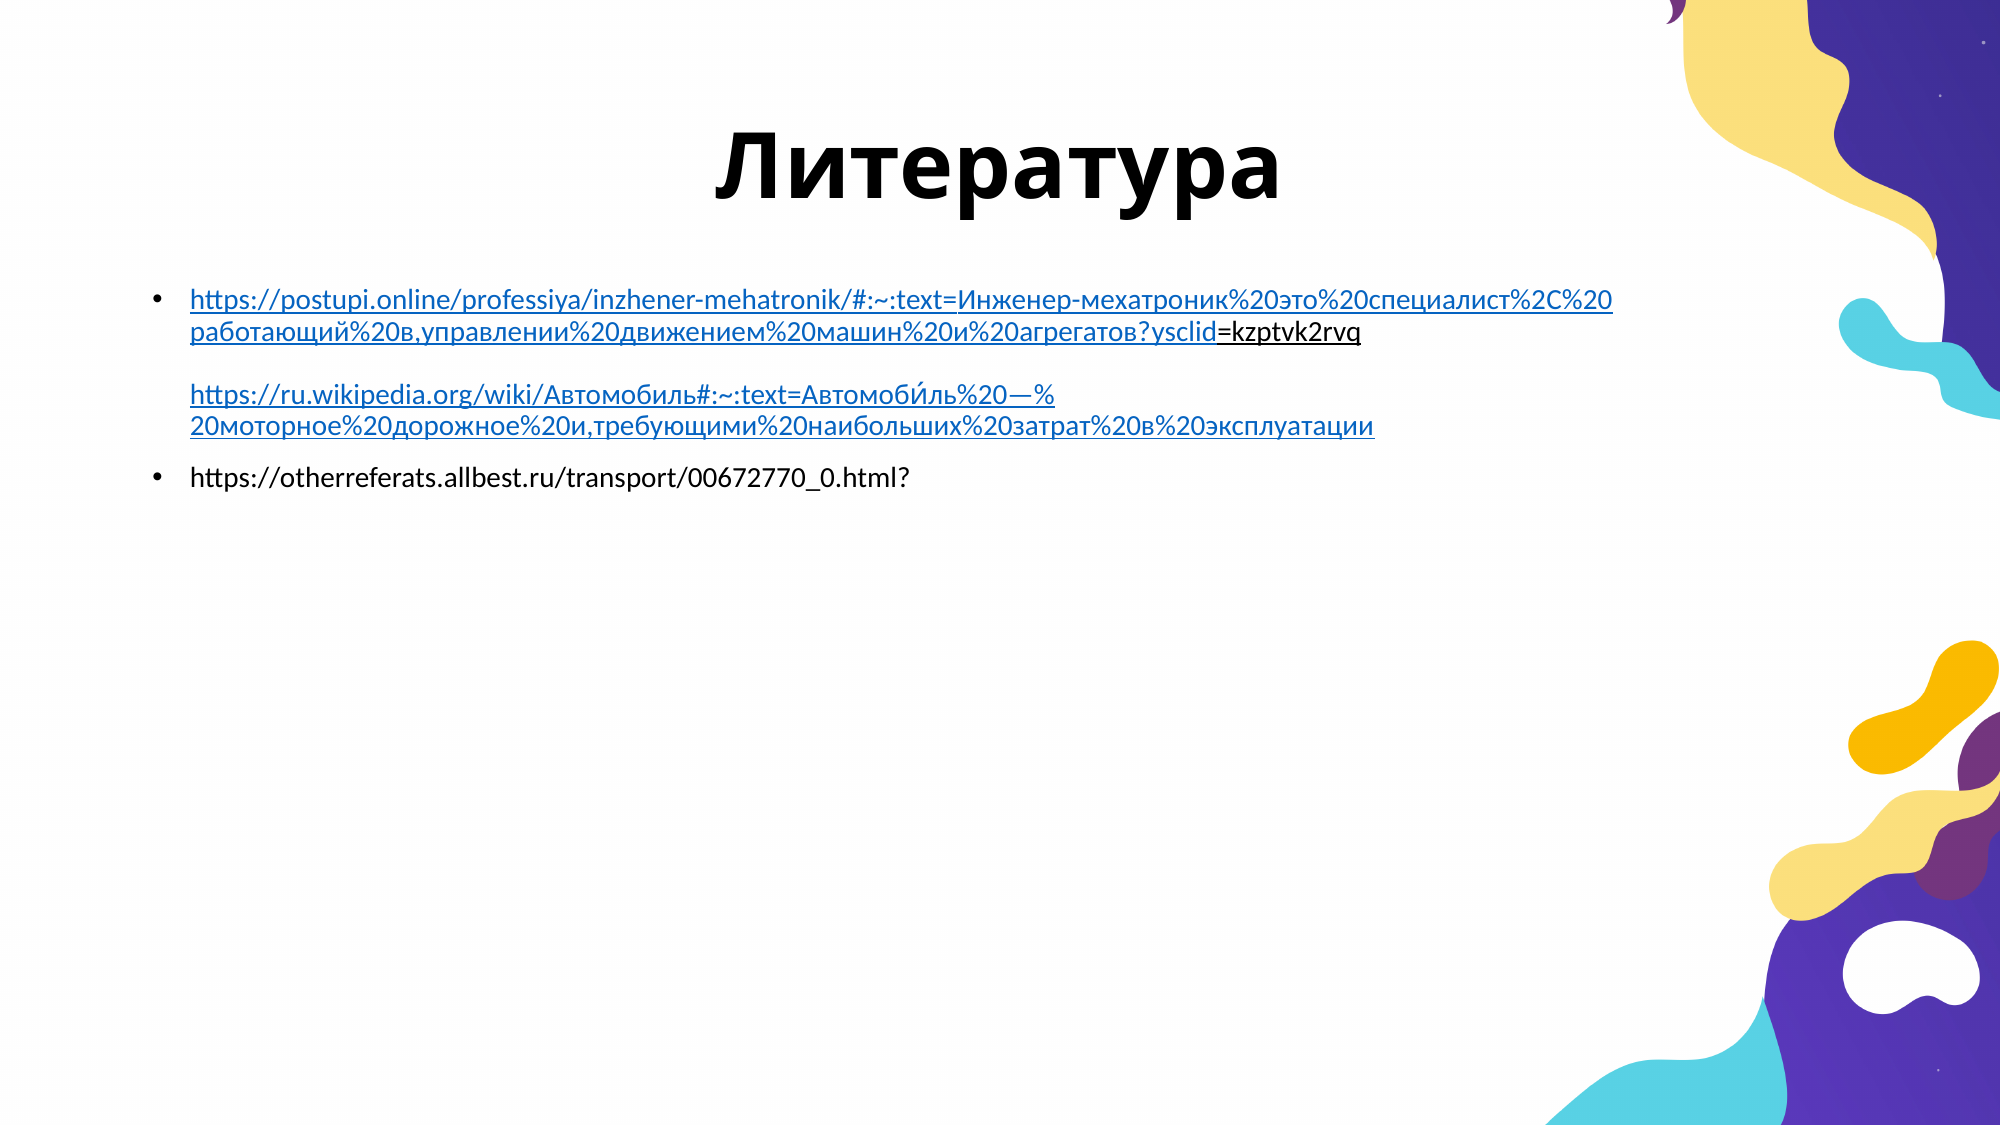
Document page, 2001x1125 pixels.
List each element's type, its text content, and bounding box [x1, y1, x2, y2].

picture [0, 0, 2000, 1125]
title Литература [137, 59, 1863, 278]
list https://postupi.online/professiya/inzhener-mehatronik/#:~:text=Инженер-мехатроник%20это%20специалист%2C%20работающий%20в,управлении%20движением%20машин%20и%20агрегатов?ysclid=kzptvk2rvq https://ru.wikipedia.org/wiki/Автомобиль#:~:text=Автомоби́ль%20—%20моторное%20дорожное%20и,требующими%20наибольших%20затрат%20в%20эксплуатации https://otherreferats.allbest.ru/transport/00672770_0.html? [137, 277, 1803, 1014]
